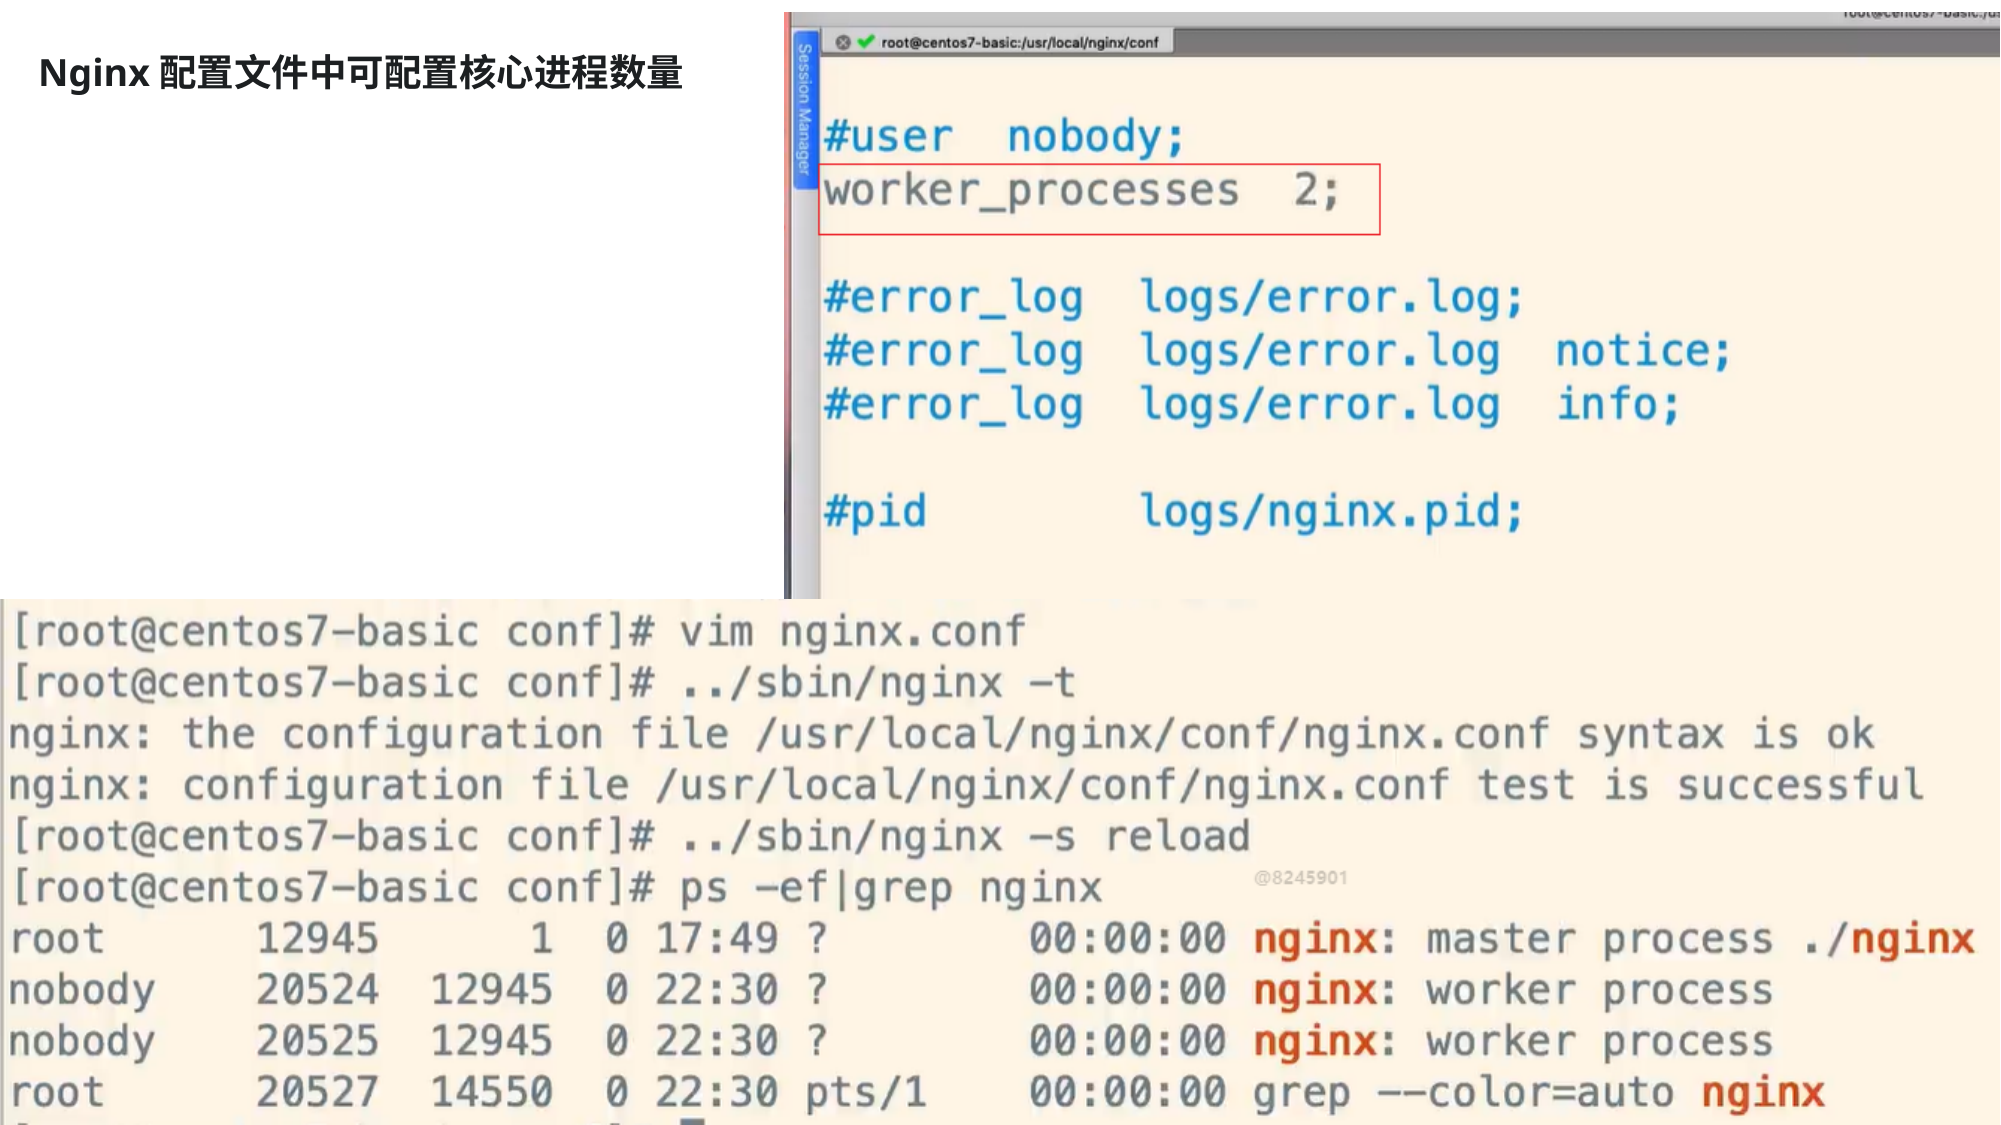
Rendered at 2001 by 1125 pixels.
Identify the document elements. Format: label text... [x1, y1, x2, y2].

picture [0, 12, 2000, 1125]
text_box Nginx配置文件中可配置核心进程数量 [23, 41, 700, 101]
